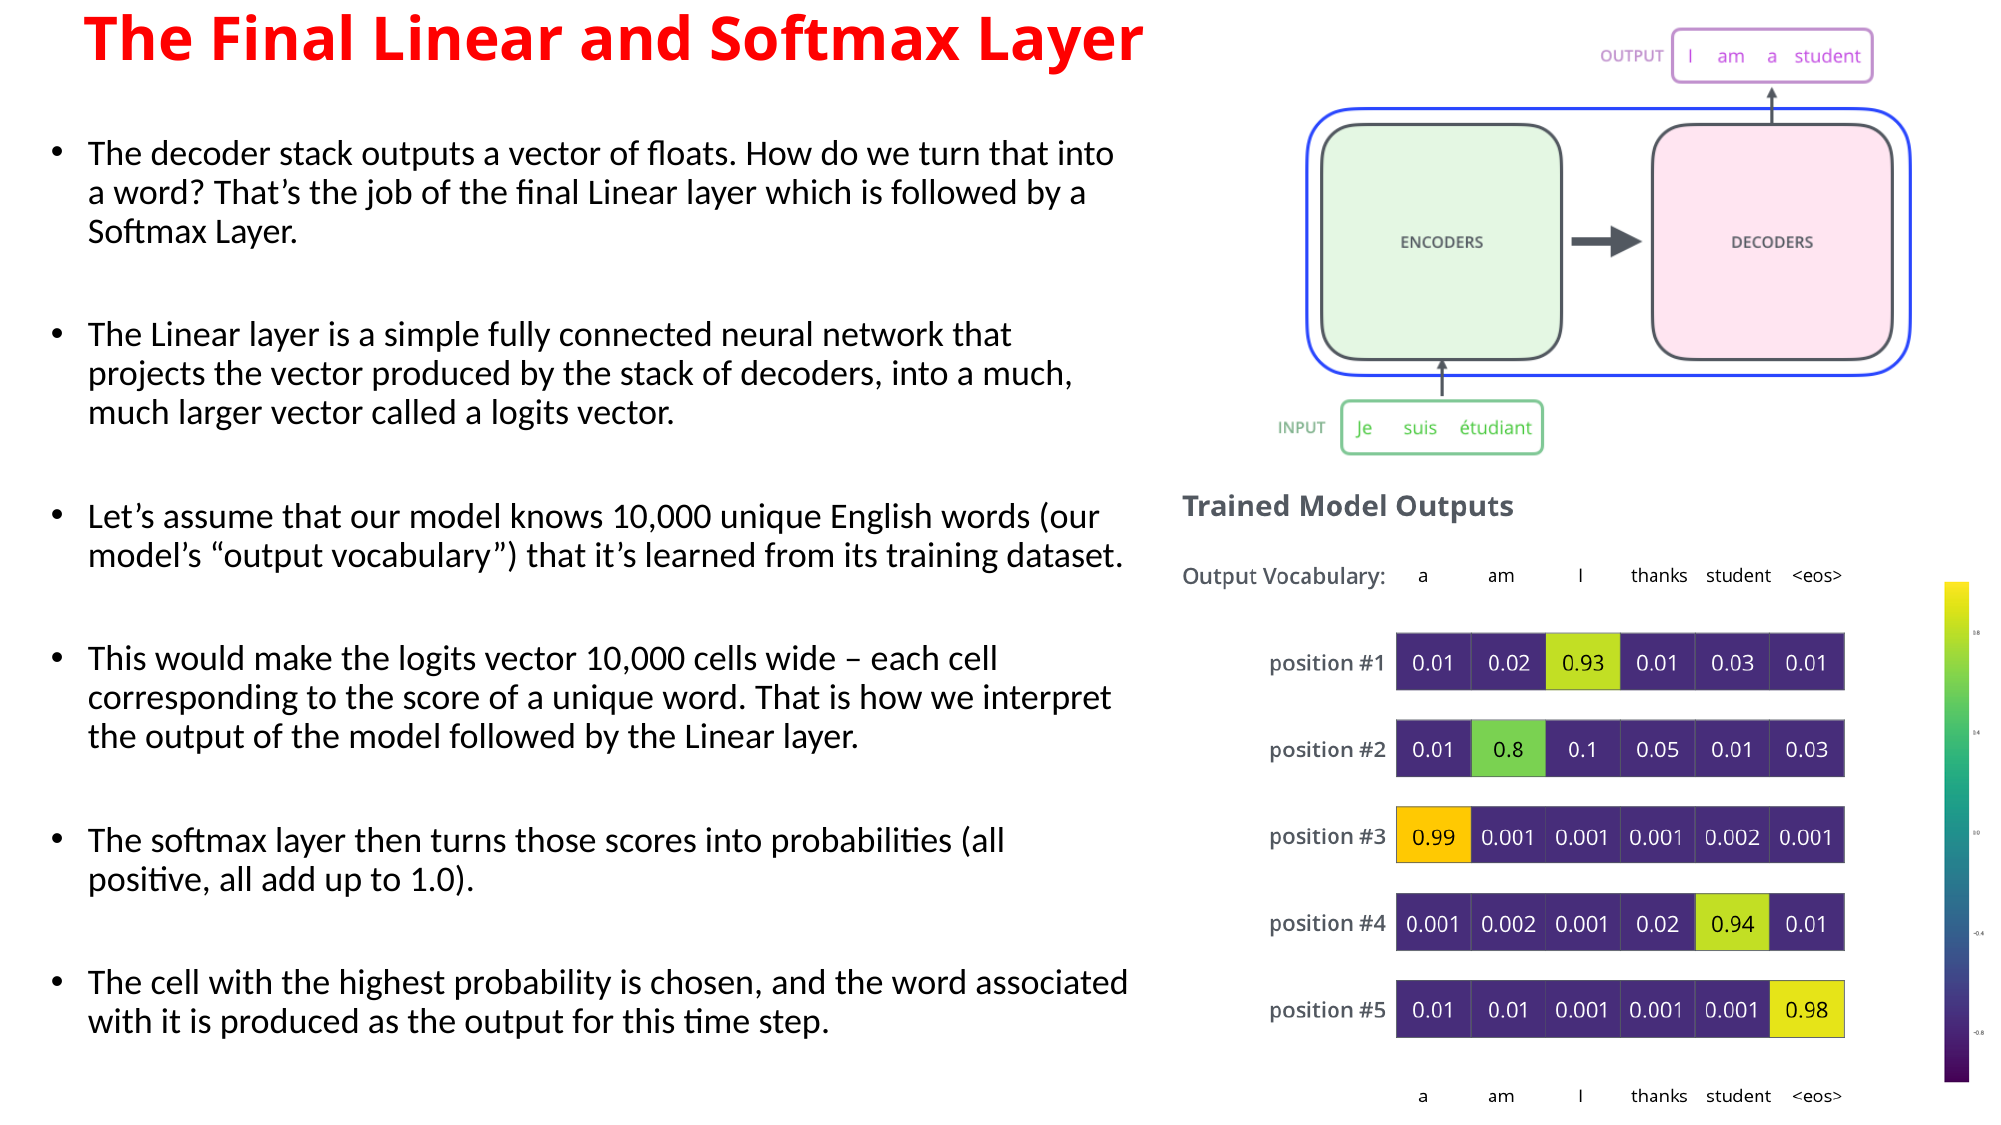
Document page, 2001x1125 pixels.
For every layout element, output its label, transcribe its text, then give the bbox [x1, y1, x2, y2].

picture [1267, 0, 1932, 472]
picture [1172, 483, 2000, 1125]
title The Final Linear and Softmax Layer [68, 0, 1267, 81]
list The decoder stack outputs a vector of floats. How do we turn that into a word? That’s the job of the final Linear layer which is followed by a Softmax Layer. The Linear layer is a simple fully connected neural network that projects the vector produced by the stack of decoders, into a much, much larger vector called a logits vector. Let’s assume that our model knows 10,000 unique English words (our model’s “output vocabulary”) that it’s learned from its training dataset. This would make the logits vector 10,000 cells wide – each cell corresponding to the score of a unique word. That is how we interpret the output of the model followed by the Linear layer. The softmax layer then turns those scores into probabilities (all positive, all add up to 1.0). The cell with the highest probability is chosen, and the word associated with it is produced as the output for this time step. [35, 126, 1153, 1103]
